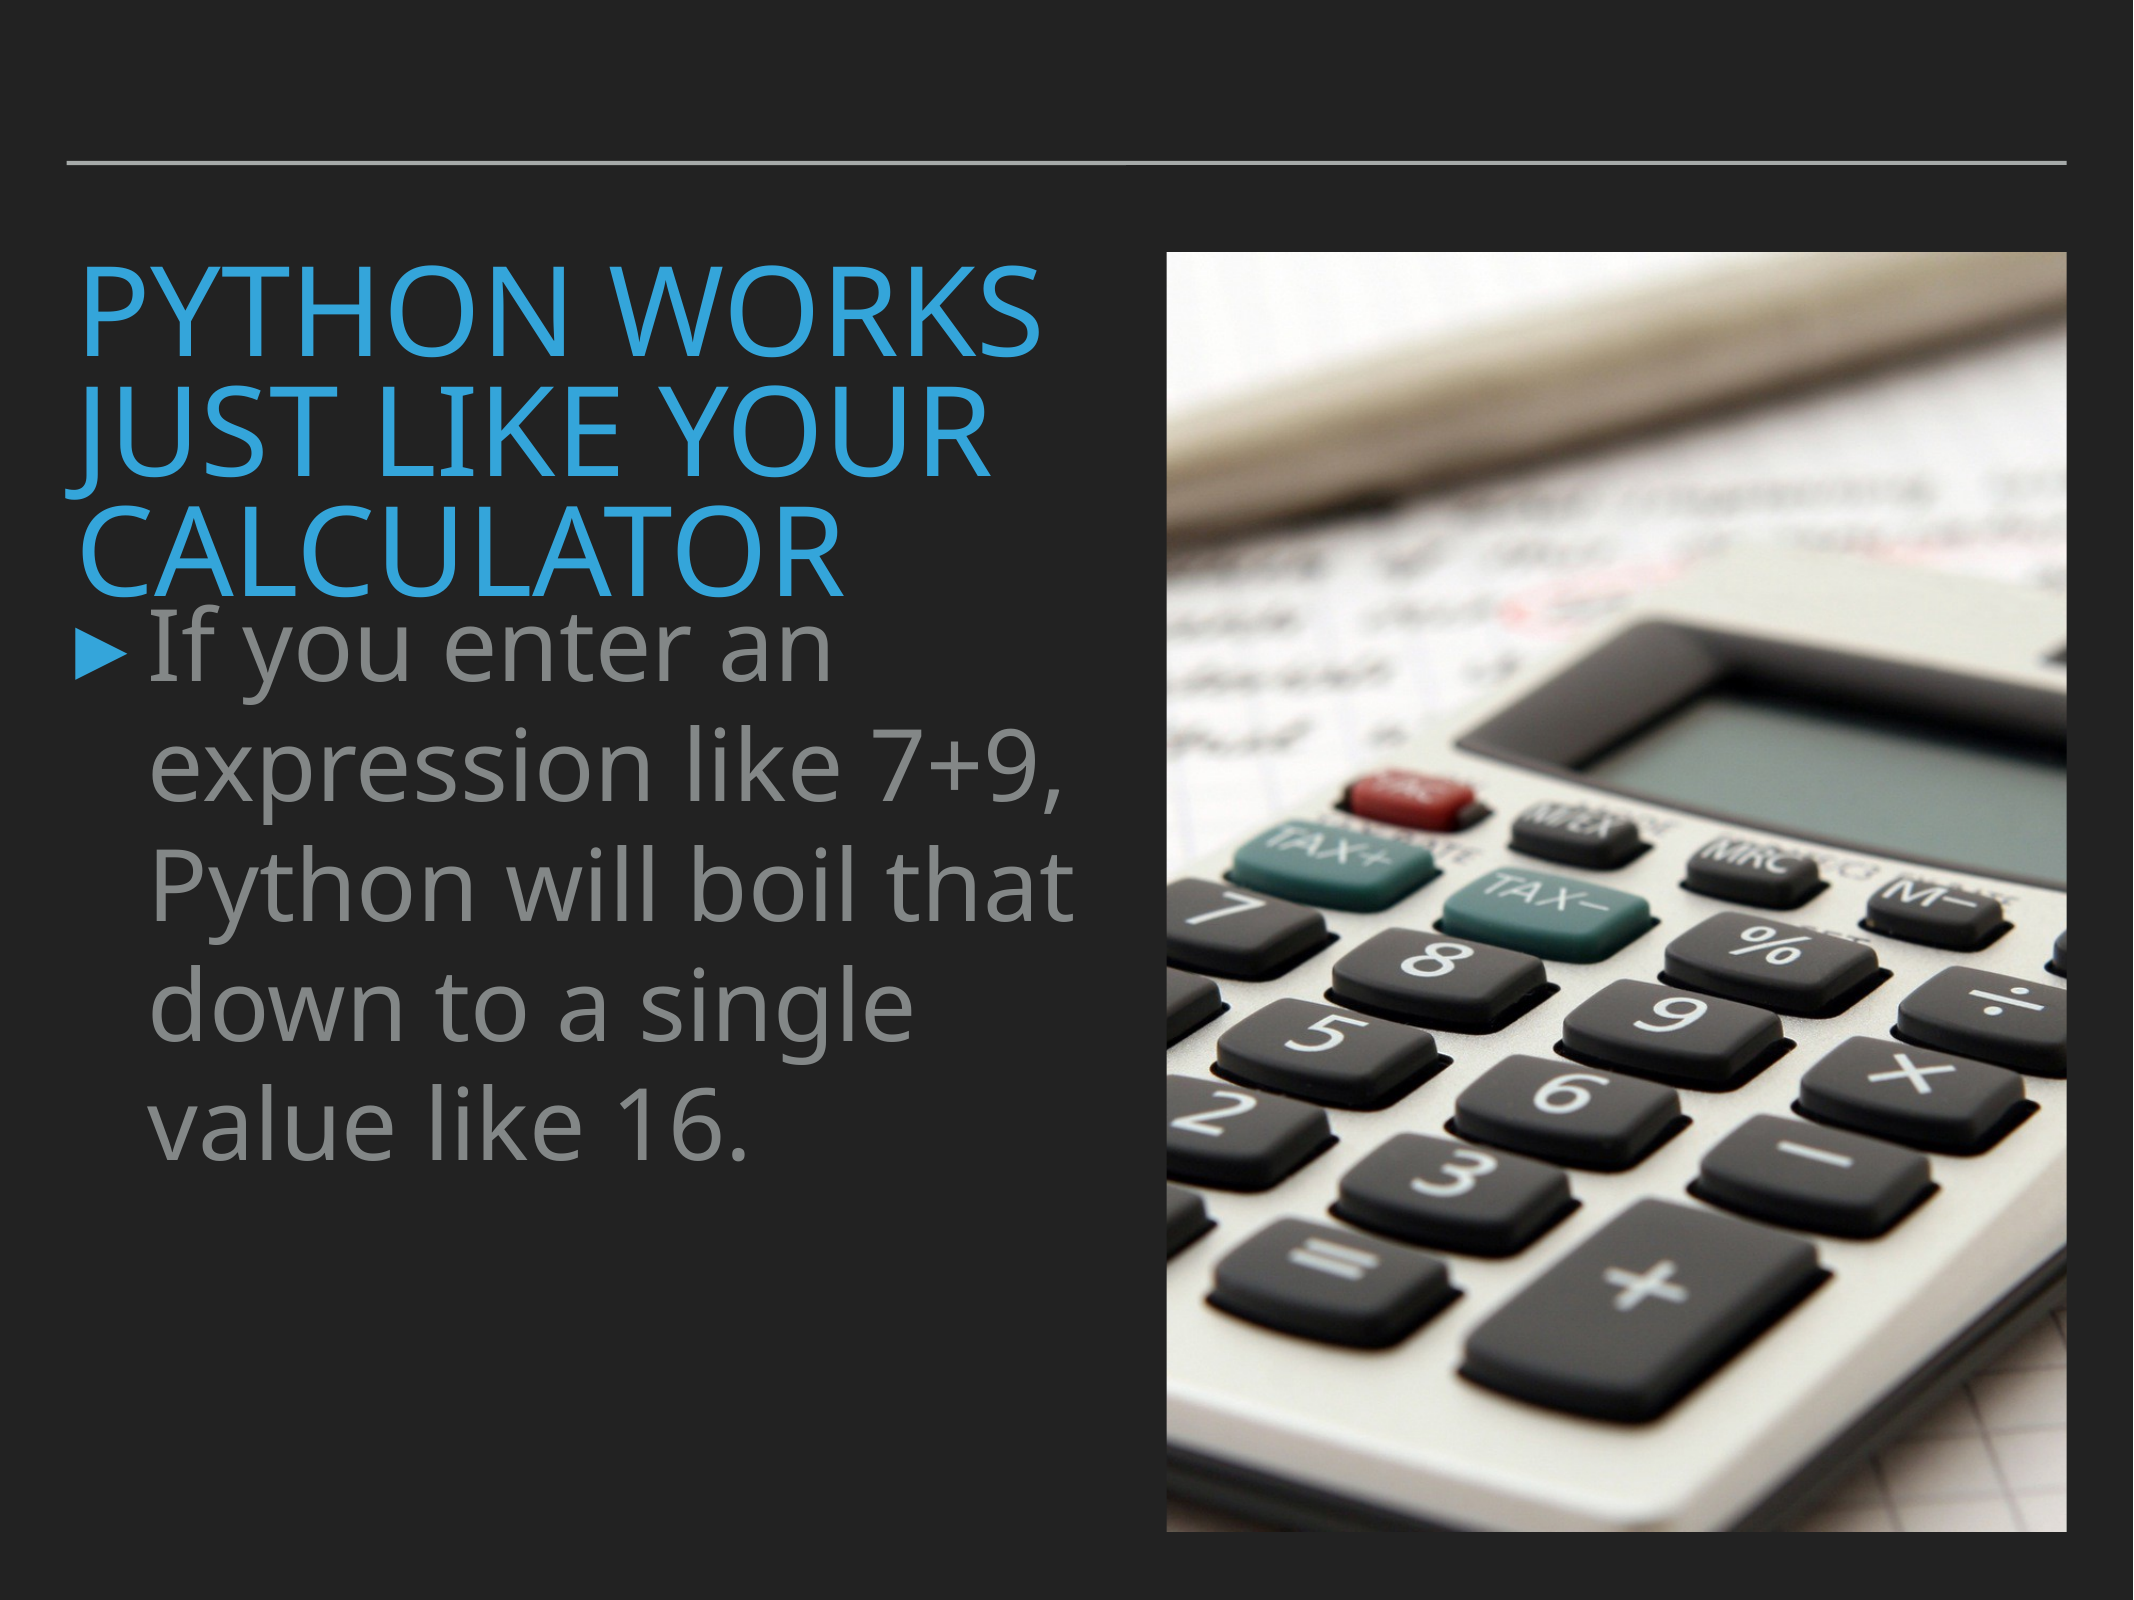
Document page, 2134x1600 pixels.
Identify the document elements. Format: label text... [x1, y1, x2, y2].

title Python works Just like your calculator [66, 251, 1101, 542]
list If you enter an expression like 7+9, Python will boil that down to a single value like 16. [66, 572, 1101, 1453]
picture [1166, 251, 2067, 1532]
